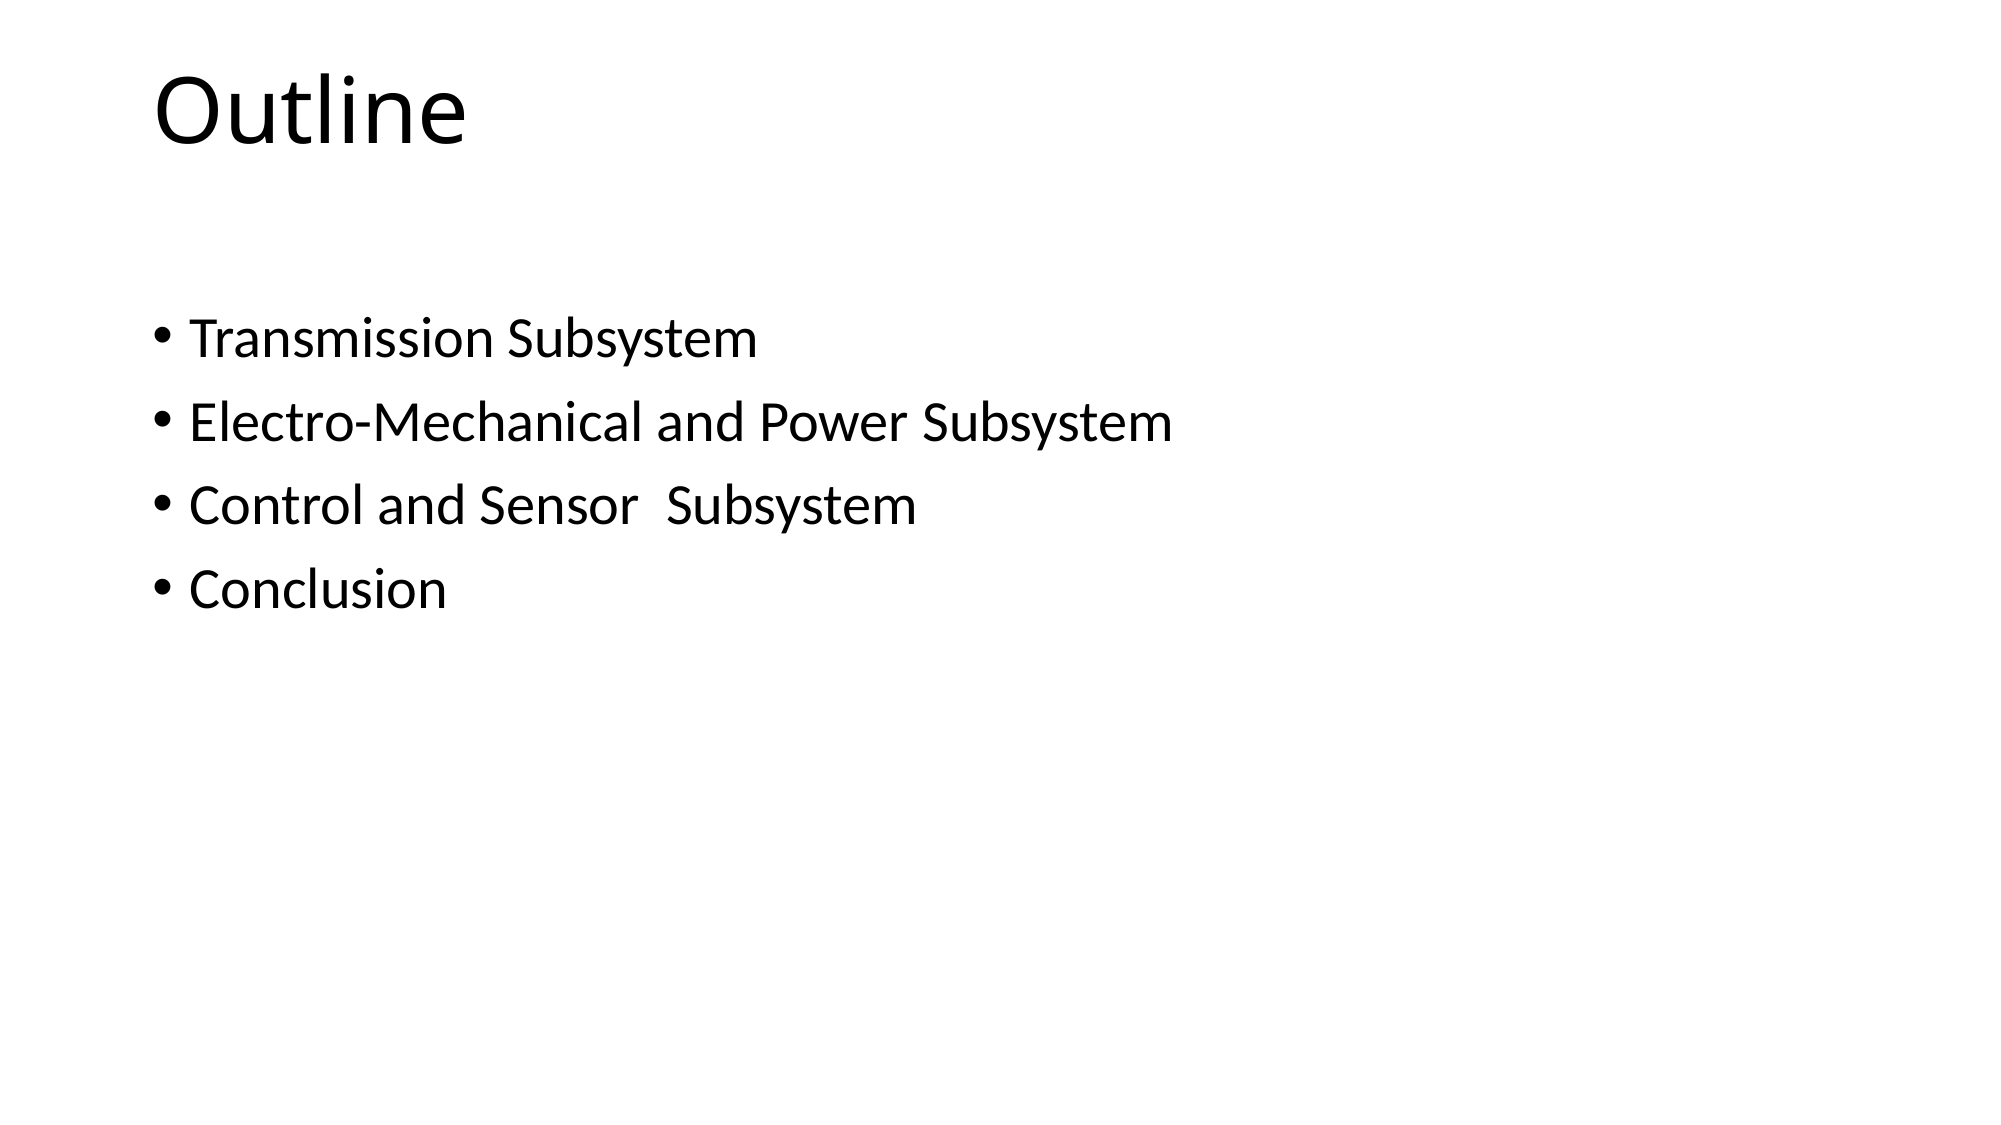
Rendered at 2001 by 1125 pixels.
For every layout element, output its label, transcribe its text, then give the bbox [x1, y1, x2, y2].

list Transmission Subsystem Electro-Mechanical and Power Subsystem Control and Sensor Subsystem Conclusion [137, 299, 1863, 1014]
title Outline [137, 59, 1863, 278]
